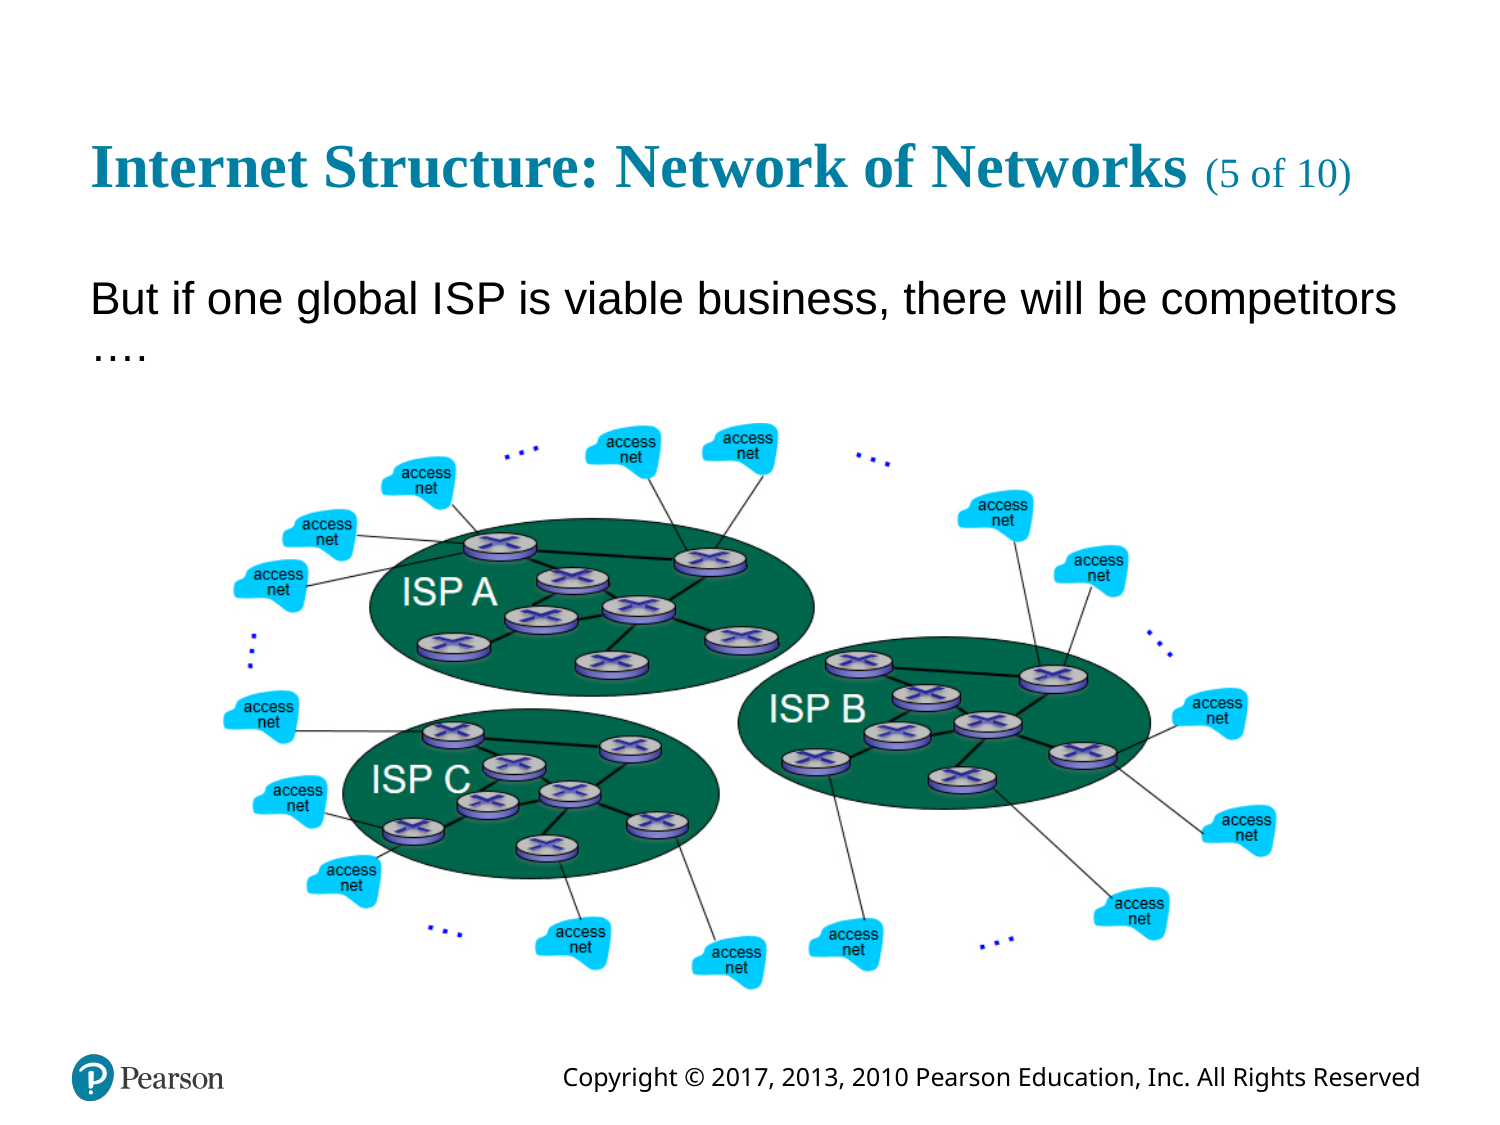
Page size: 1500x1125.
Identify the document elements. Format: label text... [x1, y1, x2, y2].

picture [72, 1087, 83, 1101]
picture [72, 1054, 88, 1070]
picture [80, 1063, 106, 1088]
list But if one global I S P is viable business, there will be competitors …. [75, 262, 1425, 383]
picture [223, 423, 1277, 990]
title Internet Structure: Network of Networks (5 of 10) [75, 35, 1425, 216]
picture [98, 1054, 224, 1101]
